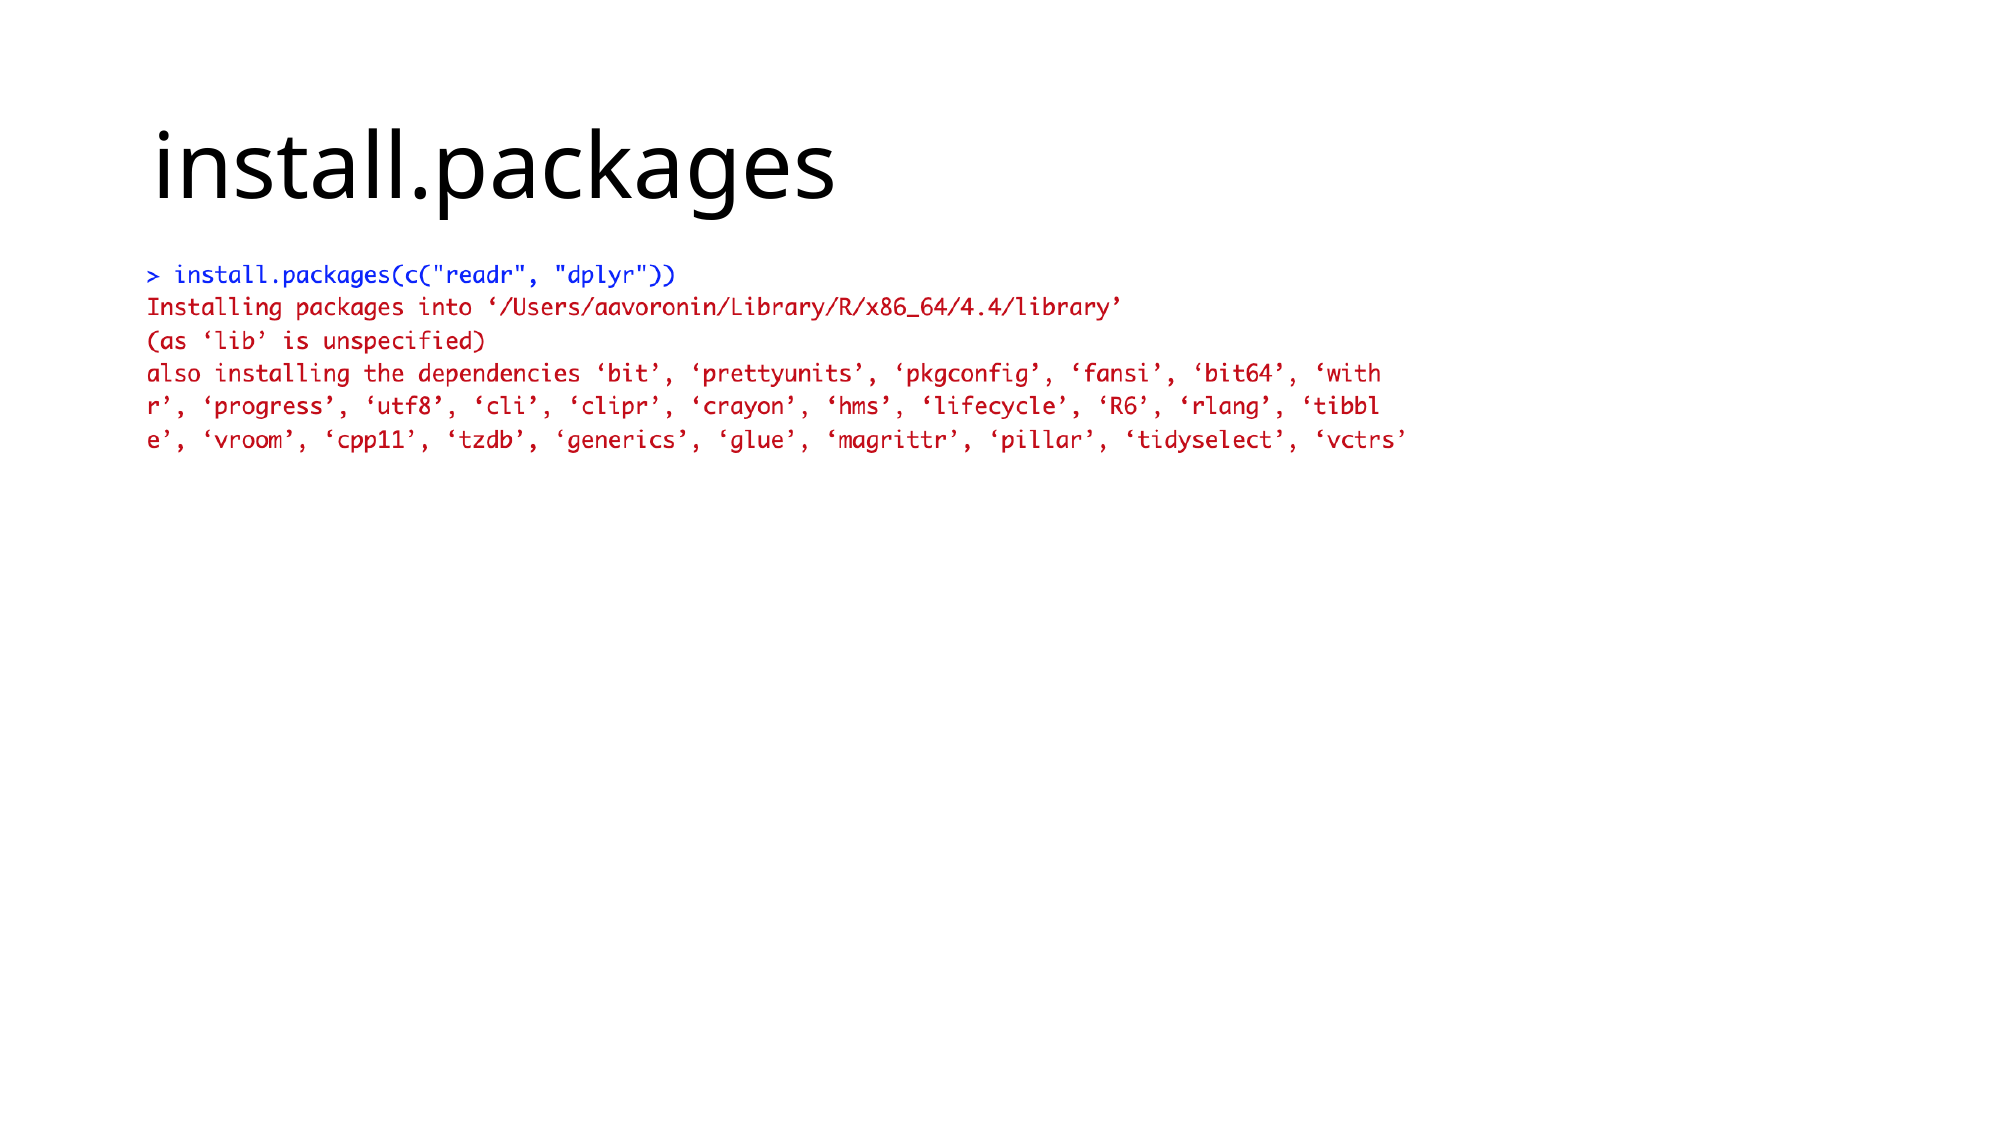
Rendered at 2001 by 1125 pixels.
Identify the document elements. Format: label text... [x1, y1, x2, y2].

title install.packages [137, 59, 1863, 278]
picture [136, 259, 1413, 480]
